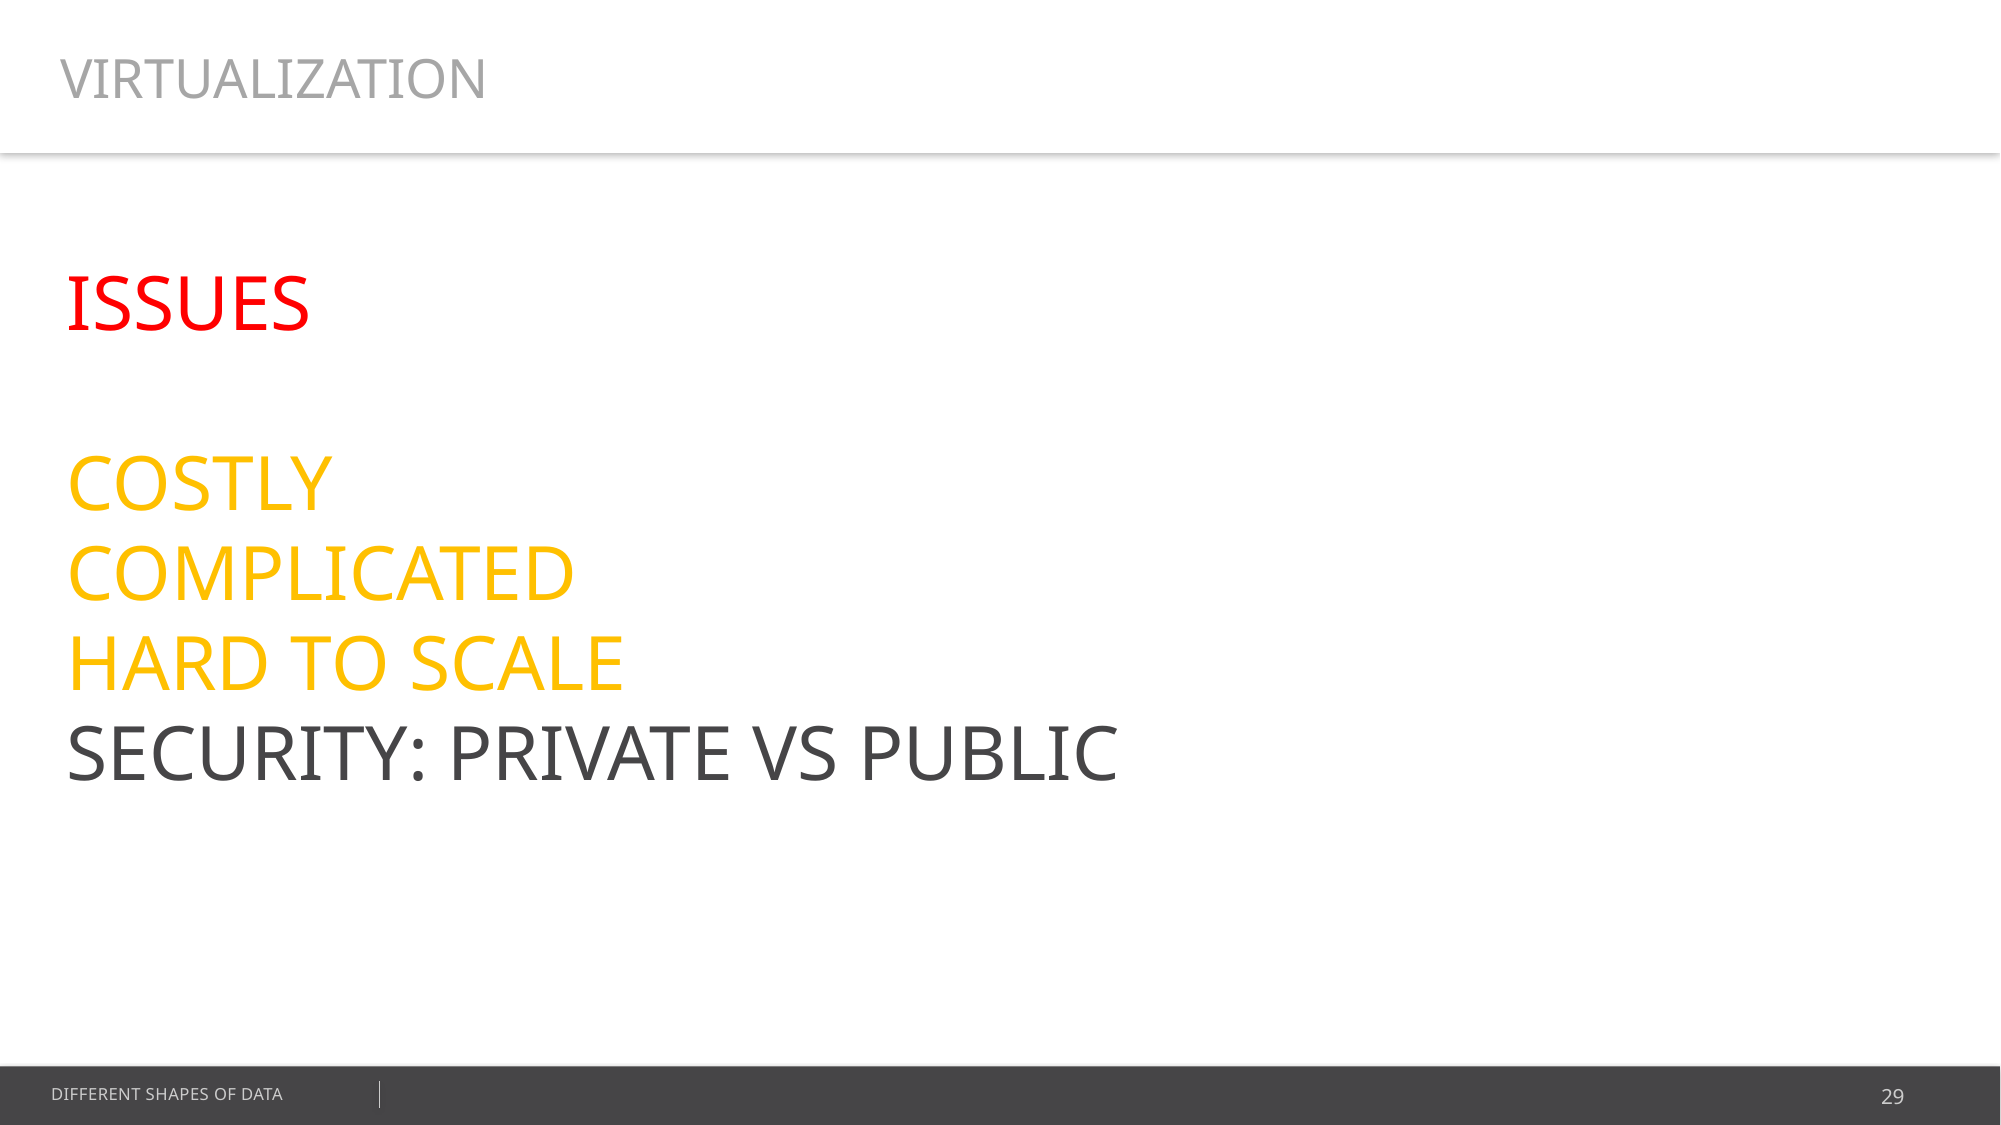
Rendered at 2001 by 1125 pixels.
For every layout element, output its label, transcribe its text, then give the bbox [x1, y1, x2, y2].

text_box ISSUES COSTLY COMPLICATED HARD TO SCALE SECURITY: PRIVATE VS PUBLIC [51, 248, 1155, 894]
list VIRTUALIZATION [0, 0, 2000, 153]
